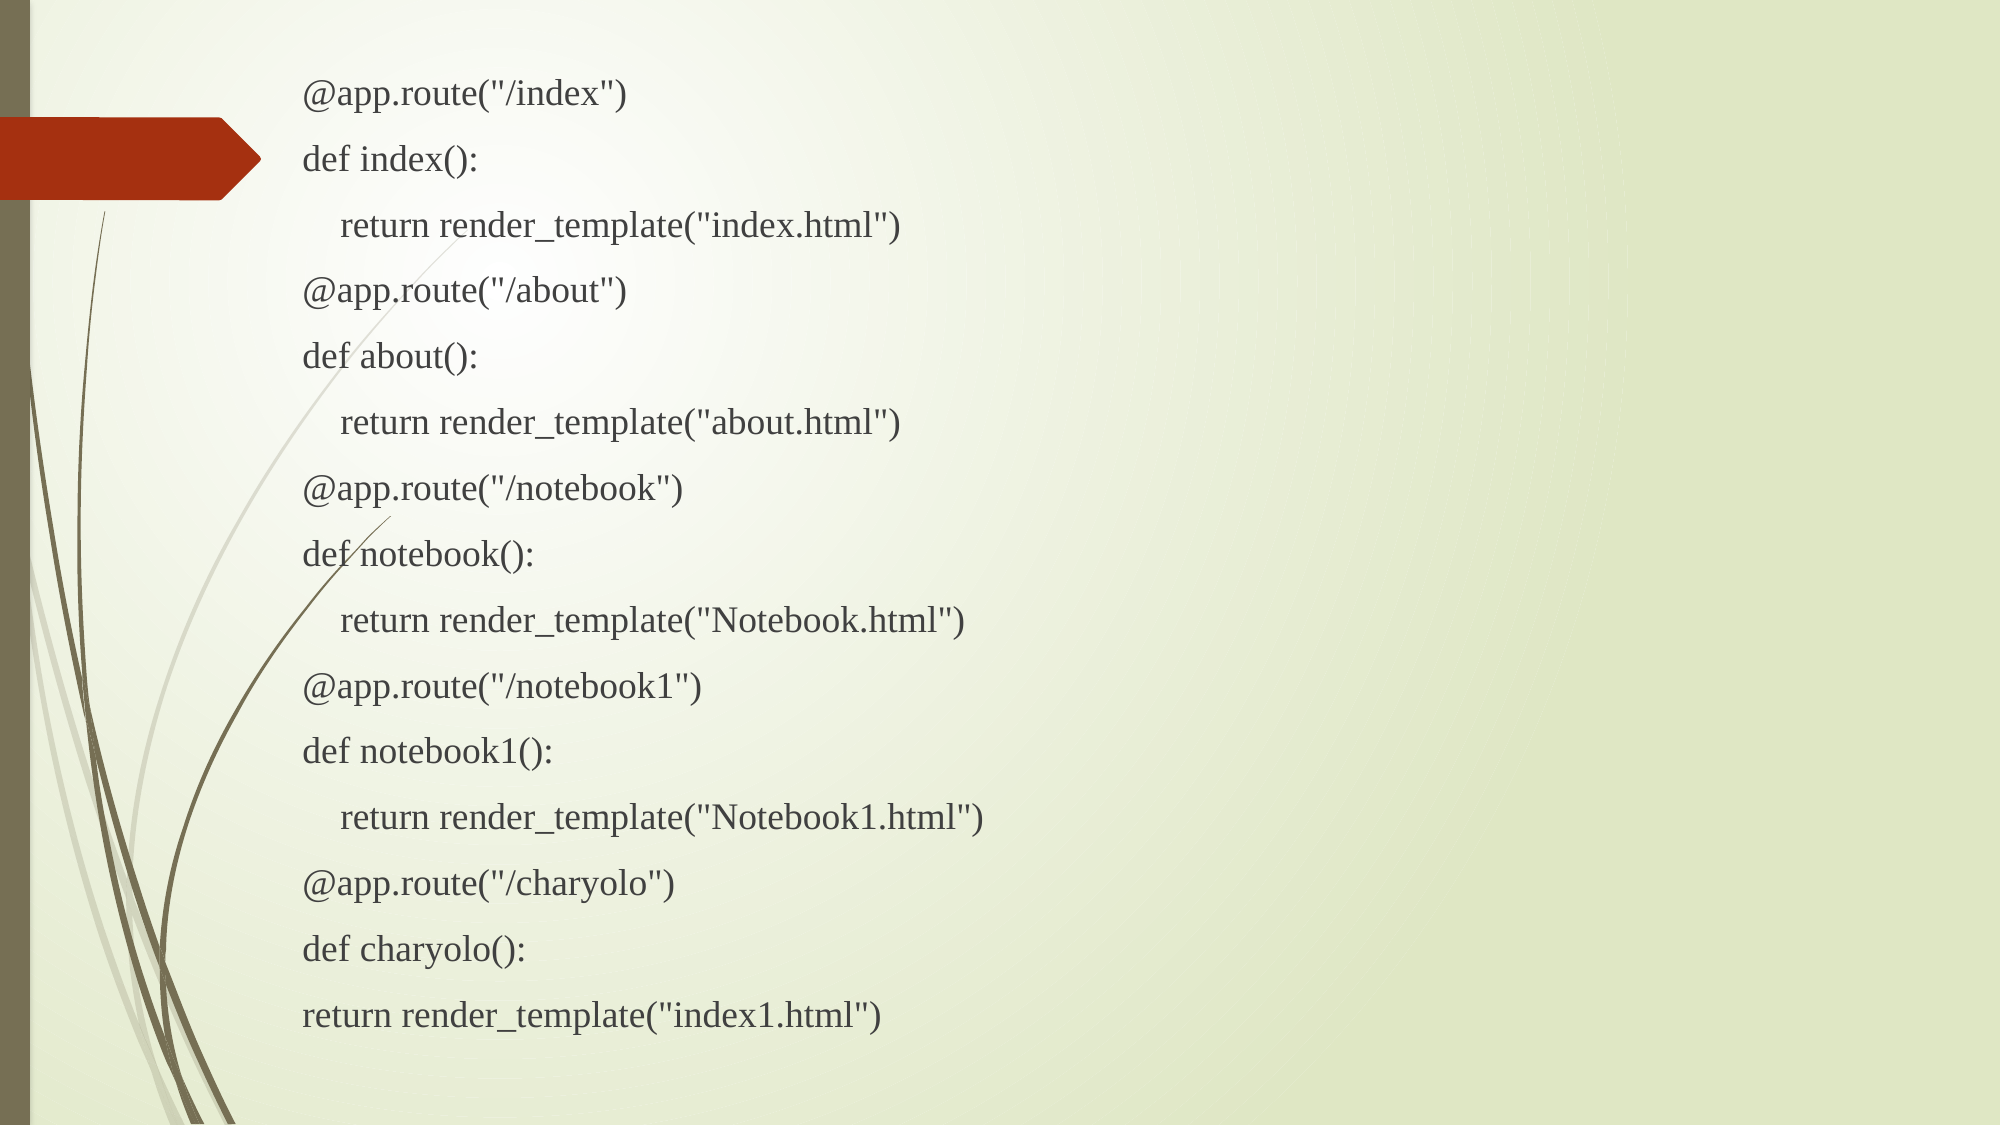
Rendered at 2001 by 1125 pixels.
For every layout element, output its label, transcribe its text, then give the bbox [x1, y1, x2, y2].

list @app.route("/index") def index(): return render_template("index.html") @app.route("/about") def about(): return render_template("about.html") @app.route("/notebook") def notebook(): return render_template("Notebook.html") @app.route("/notebook1") def notebook1(): return render_template("Notebook1.html") @app.route("/charyolo") def charyolo(): return render_template("index1.html") [268, 60, 1732, 1061]
